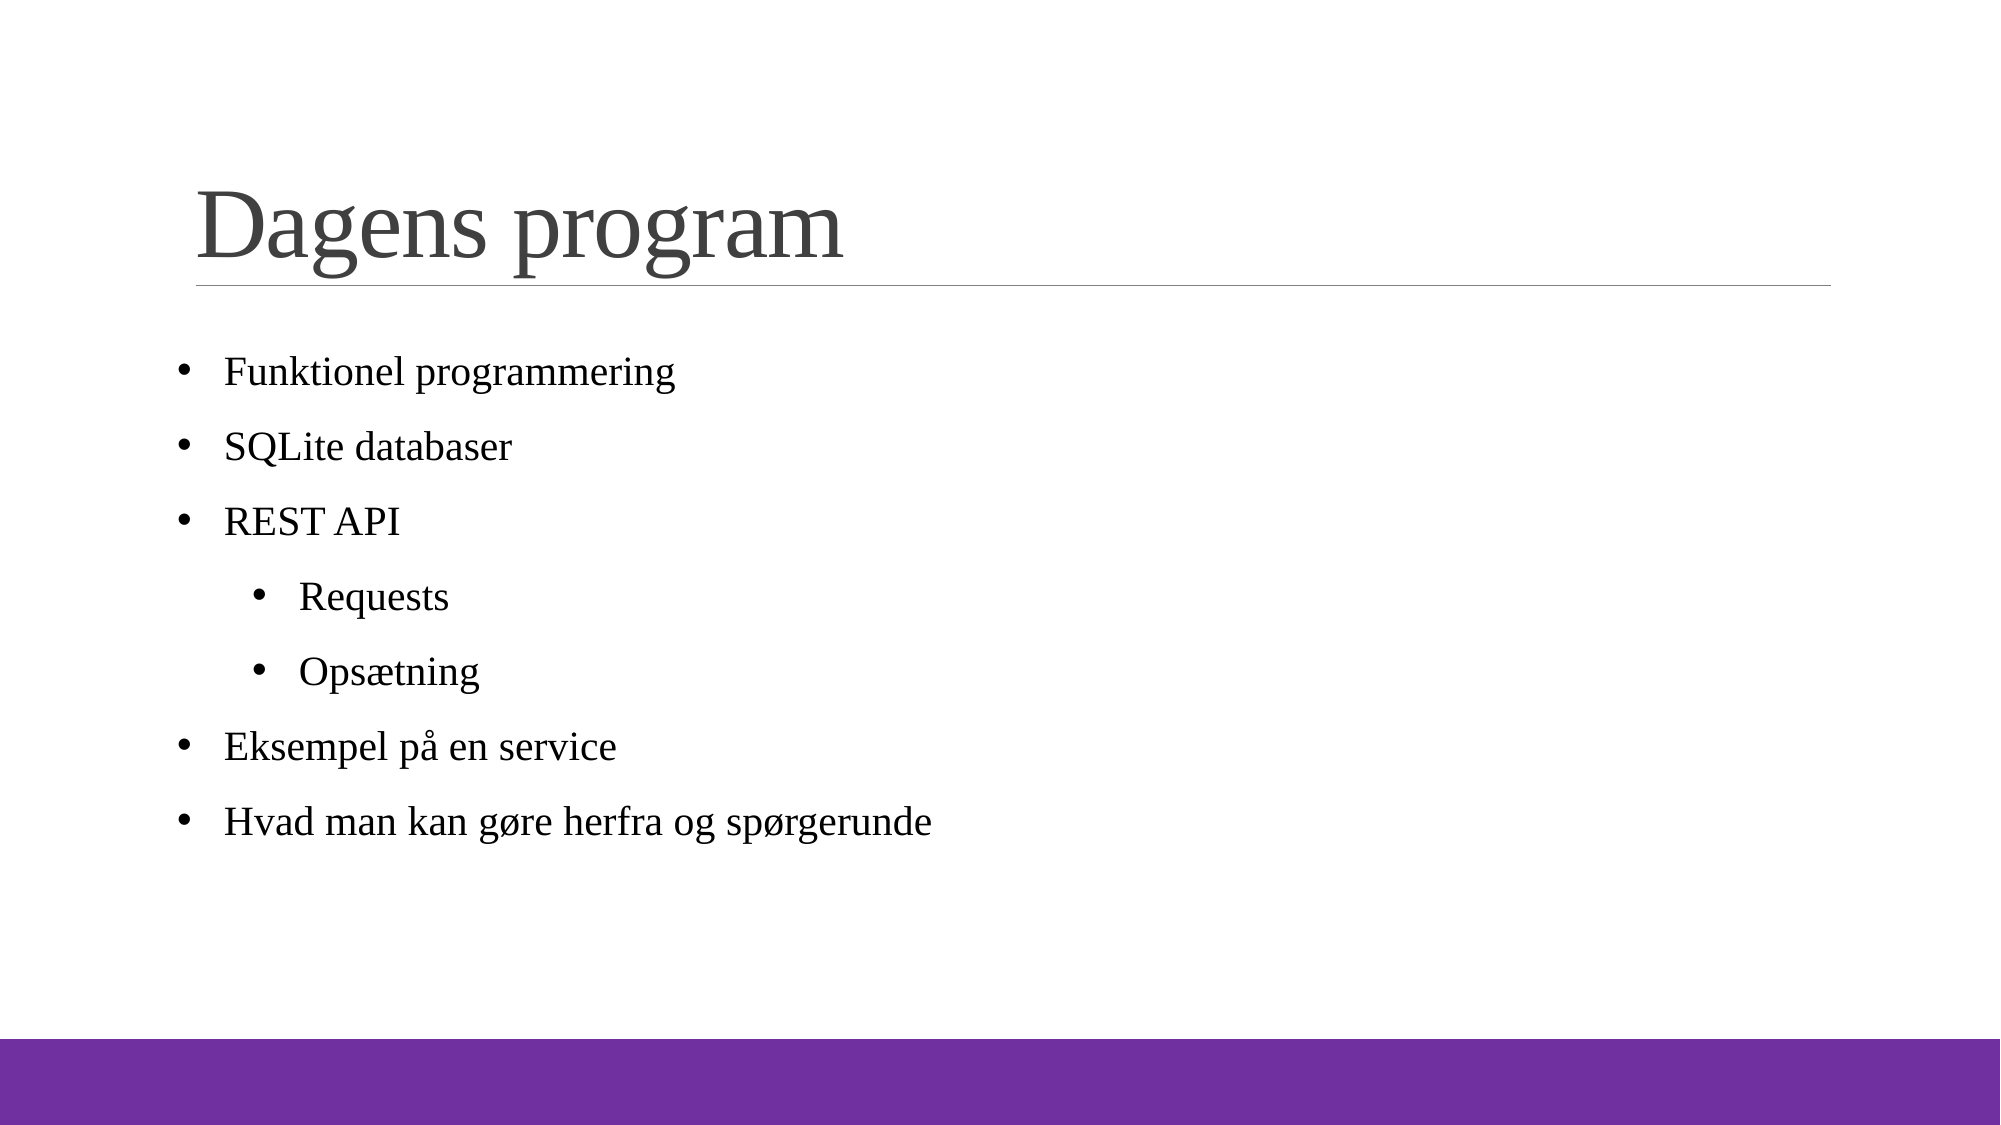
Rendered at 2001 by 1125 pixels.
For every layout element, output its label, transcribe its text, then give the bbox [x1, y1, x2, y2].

text_box Funktionel programmering SQLite databaser REST API Requests Opsætning Eksempel på en service Hvad man kan gøre herfra og spørgerunde [162, 311, 1838, 1125]
title Dagens program [180, 47, 1830, 285]
